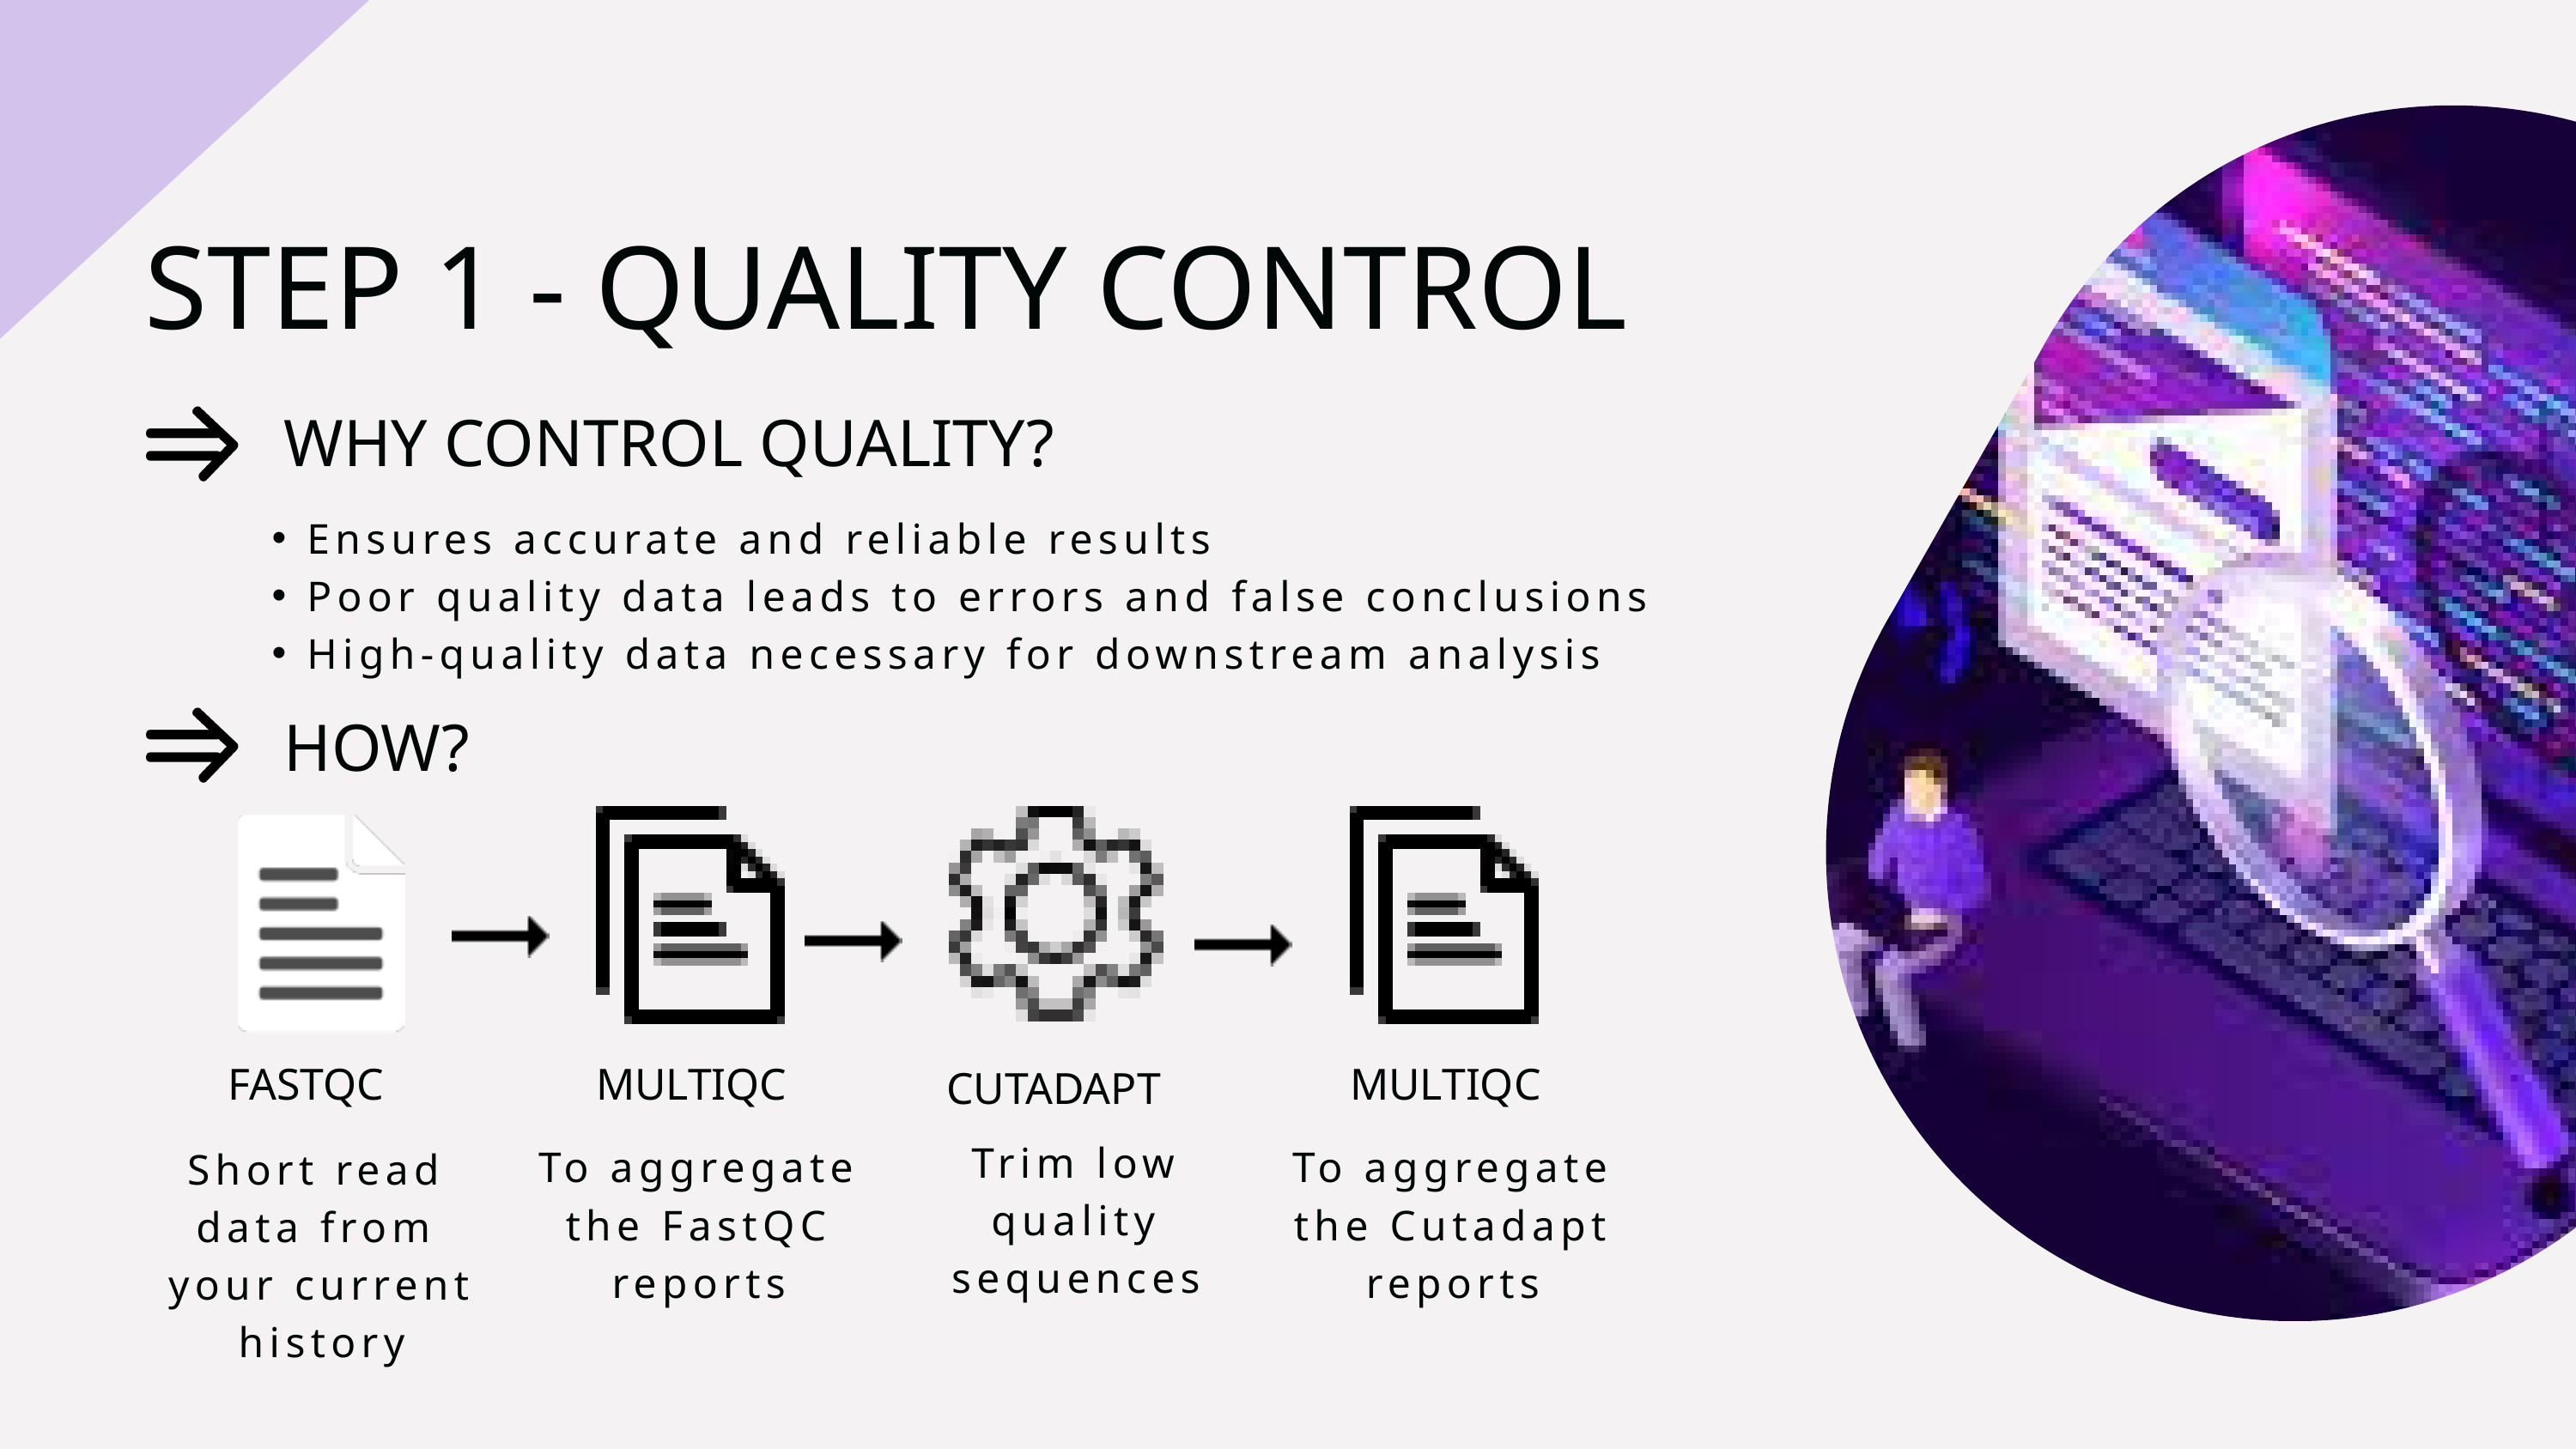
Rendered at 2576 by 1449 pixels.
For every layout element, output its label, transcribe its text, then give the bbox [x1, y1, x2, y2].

text_box HOW? [283, 712, 1777, 785]
picture [452, 916, 550, 958]
text_box To aggregate the Cutadapt reports [1284, 1133, 1622, 1307]
picture [949, 806, 1164, 1022]
text_box WHY CONTROL QUALITY? [283, 409, 1777, 480]
picture [1194, 925, 1293, 967]
picture [595, 806, 785, 1024]
text_box CUTADAPT [946, 1064, 1187, 1113]
picture [805, 920, 902, 962]
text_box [1816, 94, 2576, 1331]
text_box MULTIQC [596, 1061, 802, 1109]
text_box Short read data from your current history [153, 1135, 490, 1366]
picture [238, 814, 405, 1034]
picture [1350, 806, 1539, 1024]
picture [144, 705, 239, 785]
text_box FASTQC [228, 1061, 434, 1109]
text_box Ensures accurate and reliable results Poor quality data leads to errors and false conclusions High-quality data necessary for downstream analysis [236, 504, 1689, 677]
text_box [0, 0, 368, 365]
text_box STEP 1 - QUALITY CONTROL [372, 227, 1637, 353]
picture [144, 403, 239, 484]
text_box To aggregate the FastQC reports [530, 1133, 868, 1307]
text_box MULTIQC [1350, 1061, 1556, 1109]
text_box Trim low quality sequences [907, 1128, 1245, 1301]
